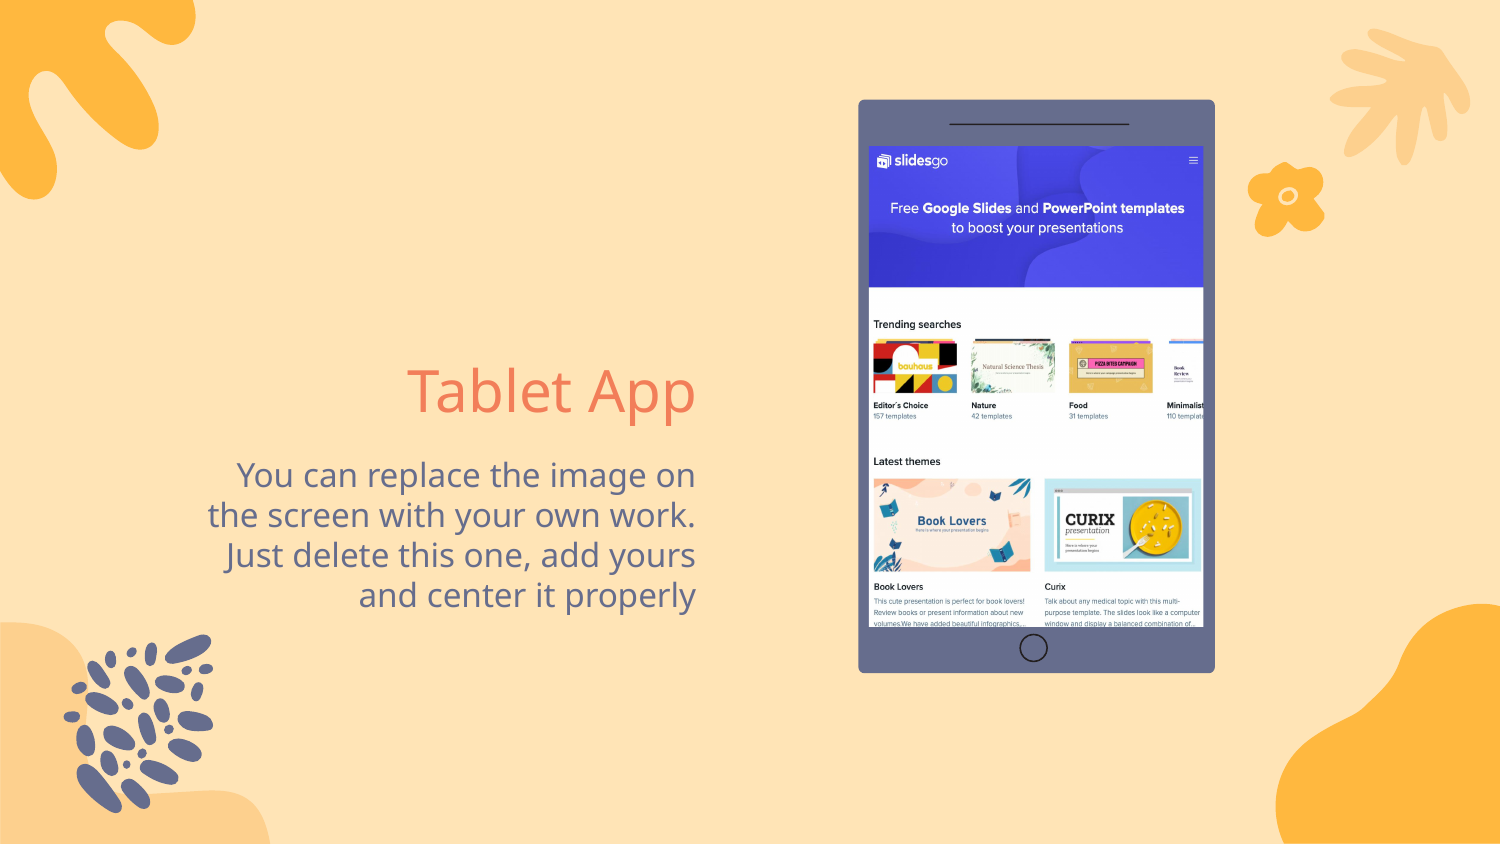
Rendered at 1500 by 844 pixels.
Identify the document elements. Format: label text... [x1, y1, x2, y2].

title Tablet App [126, 329, 712, 440]
subtitle You can replace the image on the screen with your own work. Just delete this one, add yours and center it properly [184, 439, 712, 638]
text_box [858, 99, 1216, 674]
picture [868, 145, 1204, 627]
